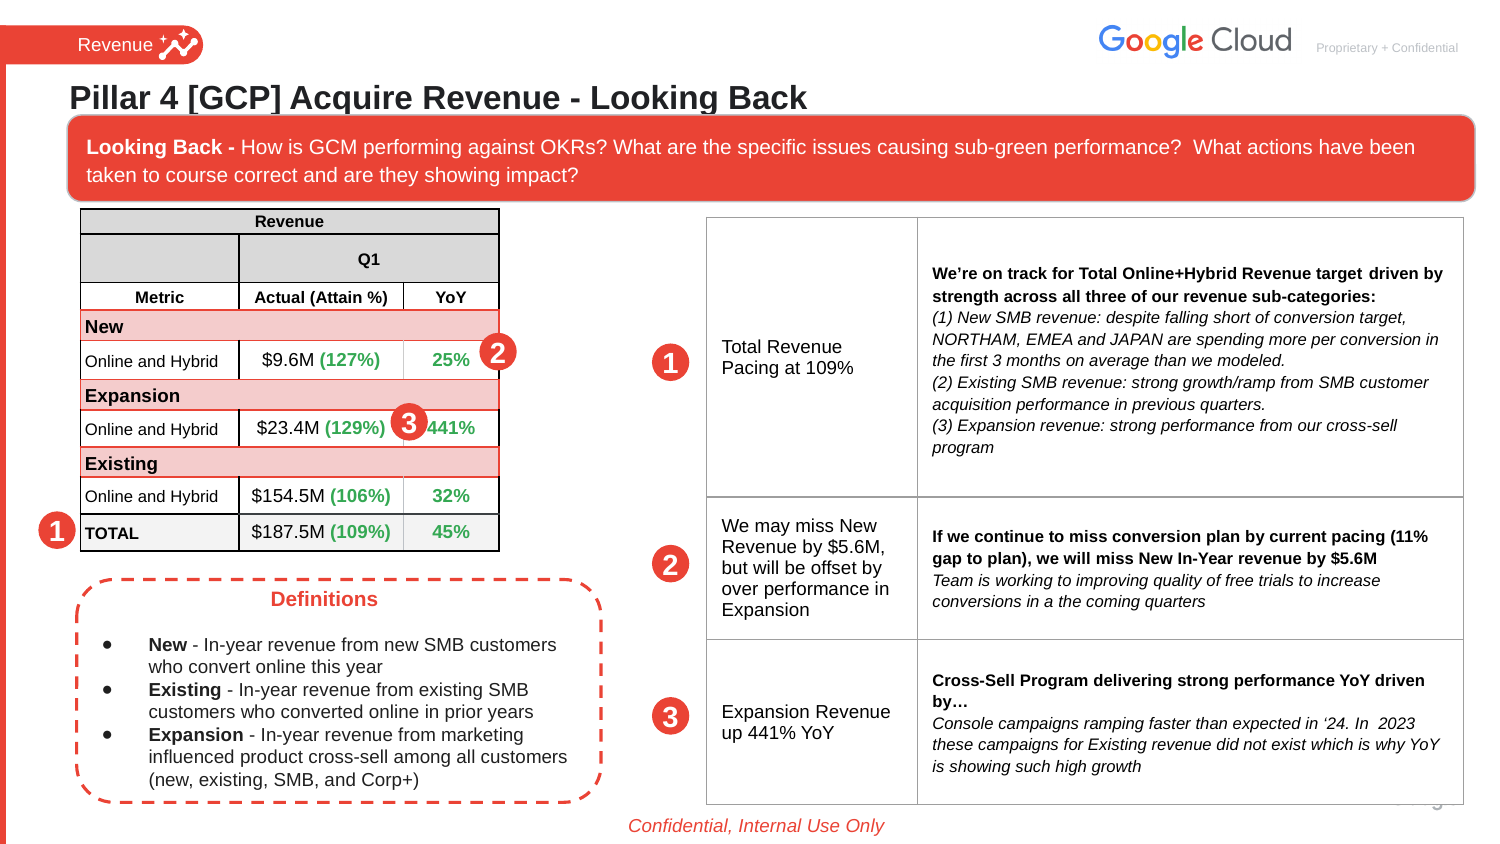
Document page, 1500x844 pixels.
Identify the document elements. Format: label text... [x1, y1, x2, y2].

table_header We’re on track for Total Online+Hybrid Revenue target driven by strength across all three of our revenue sub-categories: (1) New SMB revenue: despite falling short of conversion target, NORTHAM, EMEA and JAPAN are spending more per conversion in the first 3 months on average than we modeled. (2) Existing SMB revenue: strong growth/ramp from SMB customer acquisition performance in previous quarters. (3) Expansion revenue: strong performance from our cross-sell program [918, 218, 1463, 496]
table_cell Metric [81, 283, 238, 309]
table_header Total Revenue Pacing at 109% [707, 218, 917, 496]
table_cell We may miss New Revenue by $5.6M, but will be offset by over performance in Expansion [707, 498, 917, 639]
table_cell 45% [404, 515, 498, 550]
table_cell New [81, 311, 498, 340]
text_box 3 [652, 697, 689, 734]
table_cell $154.5M (106%) [240, 478, 403, 513]
picture [1096, 17, 1302, 65]
table_cell $9.6M (127%) [240, 341, 403, 379]
table_cell [81, 235, 238, 282]
table_cell $187.5M (109%) [240, 515, 403, 550]
table_cell Existing [81, 448, 498, 476]
table_cell 32% [404, 478, 498, 513]
table_cell Online and Hybrid [81, 478, 238, 513]
text_box 1 [652, 344, 689, 381]
text_box Definitions New - In-year revenue from new SMB customers who convert online this year Existing - In-year revenue from existing SMB customers who converted online in prior years Expansion - In-year revenue from marketing influenced product cross-sell among all customers (new, existing, SMB, and Corp+) [58, 570, 591, 770]
table_cell Q1 [240, 235, 498, 282]
title Pillar 4 [GCP] Acquire Revenue - Looking Back [69, 70, 1464, 120]
table_cell Expansion [81, 380, 498, 409]
table_cell TOTAL [81, 515, 238, 550]
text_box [158, 28, 198, 61]
table_cell Actual (Attain %) [240, 283, 403, 309]
table_cell Expansion Revenue up 441% YoY [707, 640, 917, 804]
text_box Confidential, Internal Use Only [471, 802, 1041, 844]
text_box 2 [480, 333, 516, 370]
text_box 3 [391, 403, 428, 440]
table_cell 441% [404, 411, 498, 446]
table_cell If we continue to miss conversion plan by current pacing (11% gap to plan), we will miss New In-Year revenue by $5.6M Team is working to improving quality of free trials to increase conversions in a the coming quarters [918, 498, 1463, 639]
table_cell YoY [404, 283, 498, 309]
text_box 1 [39, 512, 75, 549]
table_header Revenue [81, 210, 498, 233]
table_cell Cross-Sell Program delivering strong performance YoY driven by… Console campaigns ramping faster than expected in ‘24. In 2023 these campaigns for Existing revenue did not exist which is why YoY is showing such high growth [918, 640, 1463, 804]
table_cell Online and Hybrid [81, 411, 238, 446]
subtitle Revenue [10, 24, 154, 64]
table_cell Online and Hybrid [81, 341, 238, 379]
text_box Looking Back - How is GCM performing against OKRs? What are the specific issues causing sub-green performance? What actions have been taken to course correct and are they showing impact? [67, 114, 1476, 202]
text_box 2 [652, 545, 689, 582]
table_cell 25% [404, 341, 498, 379]
table_cell $23.4M (129%) [240, 411, 403, 446]
text_box [76, 579, 602, 803]
